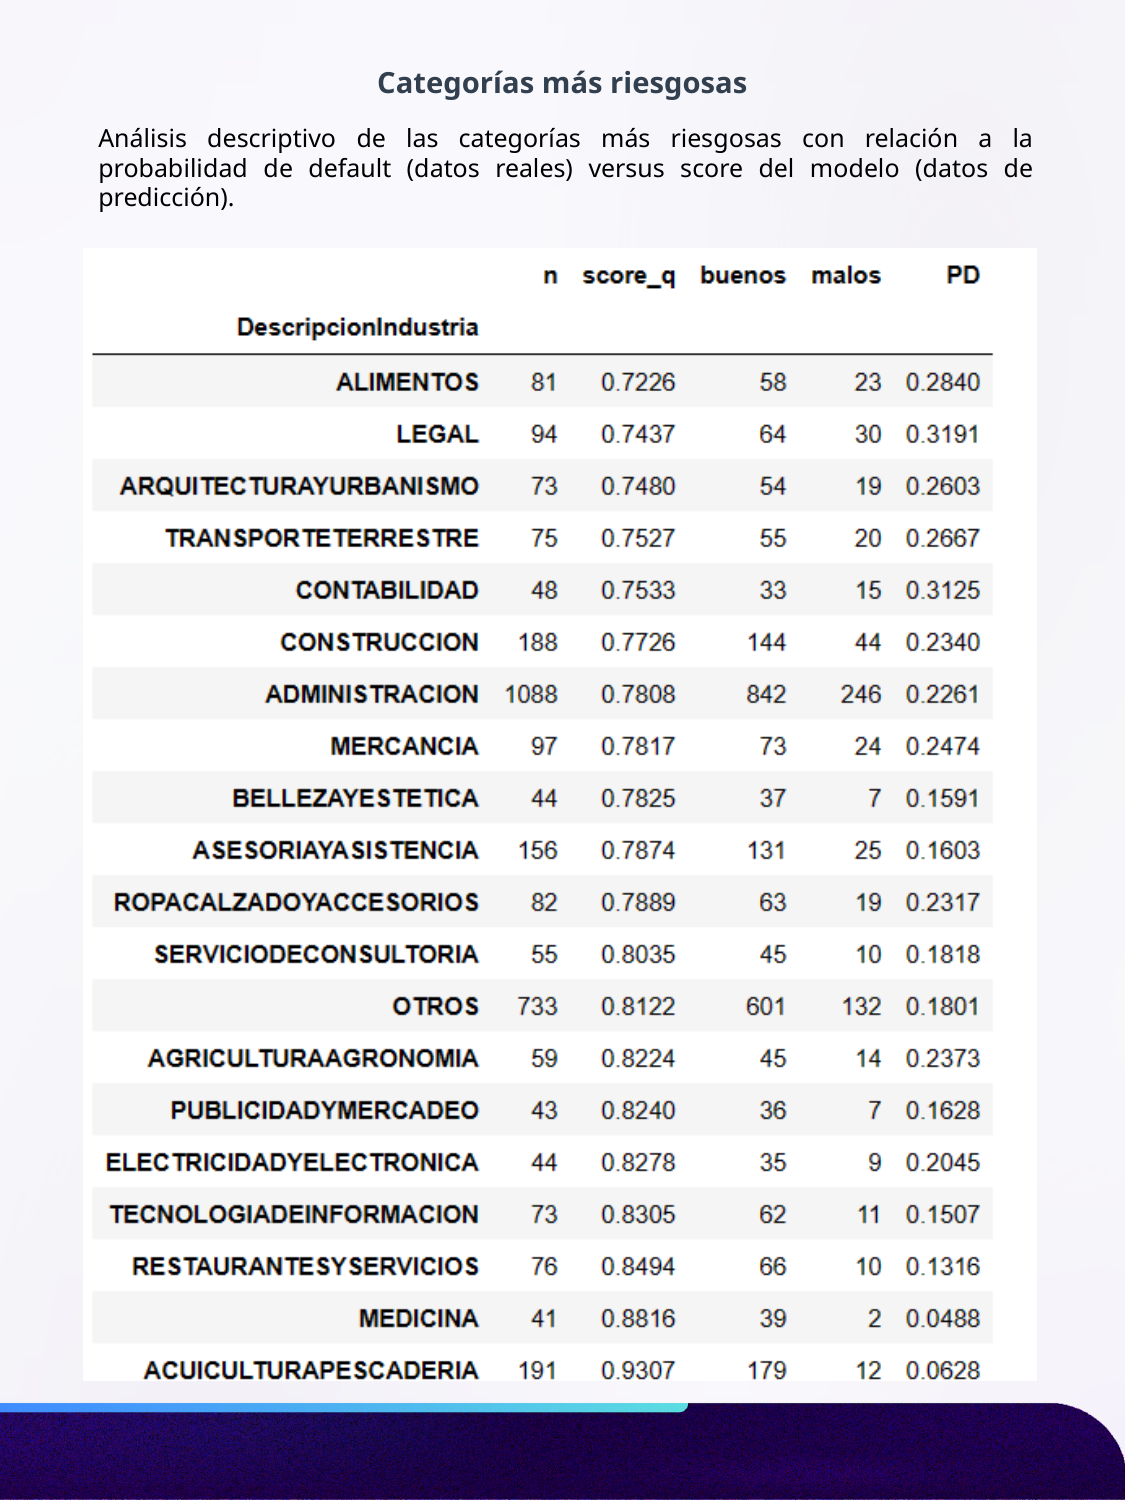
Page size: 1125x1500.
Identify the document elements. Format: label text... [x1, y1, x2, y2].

picture [0, 0, 1125, 1500]
text_box Categorías más riesgosas [249, 56, 875, 107]
text_box Análisis descriptivo de las categorías más riesgosas con relación a la probabilidad de default (datos reales) versus score del modelo (datos de predicción). [83, 107, 1050, 227]
